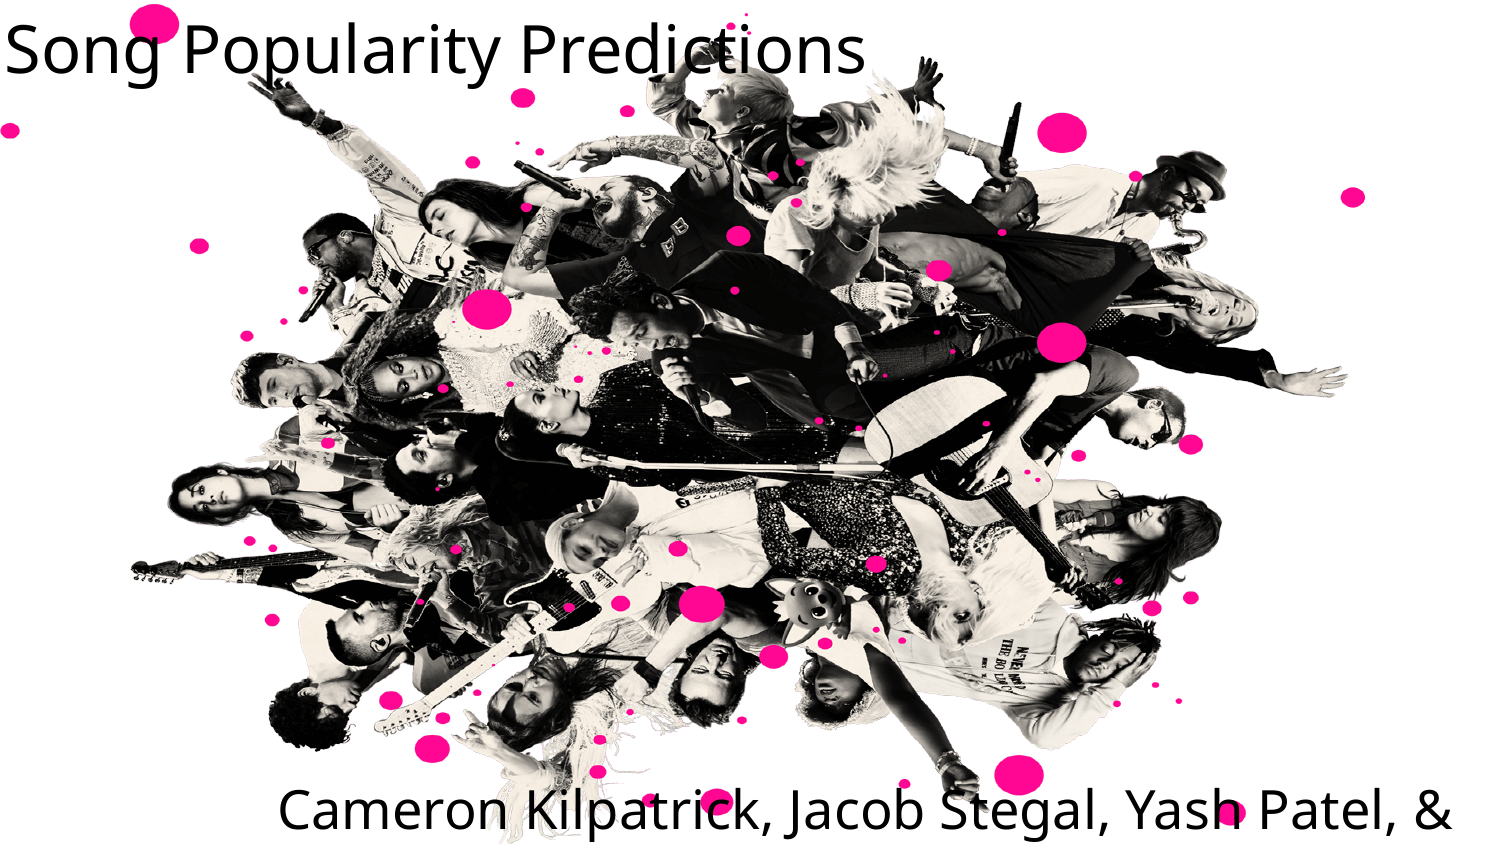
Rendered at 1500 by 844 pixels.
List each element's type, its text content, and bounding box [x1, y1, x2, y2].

text_box Song Popularity Predictions [0, 0, 937, 113]
text_box Cameron Kilpatrick, Jacob Stegal, Yash Patel, & Yuli Likhonina [251, 760, 1480, 820]
picture [0, 0, 1500, 844]
